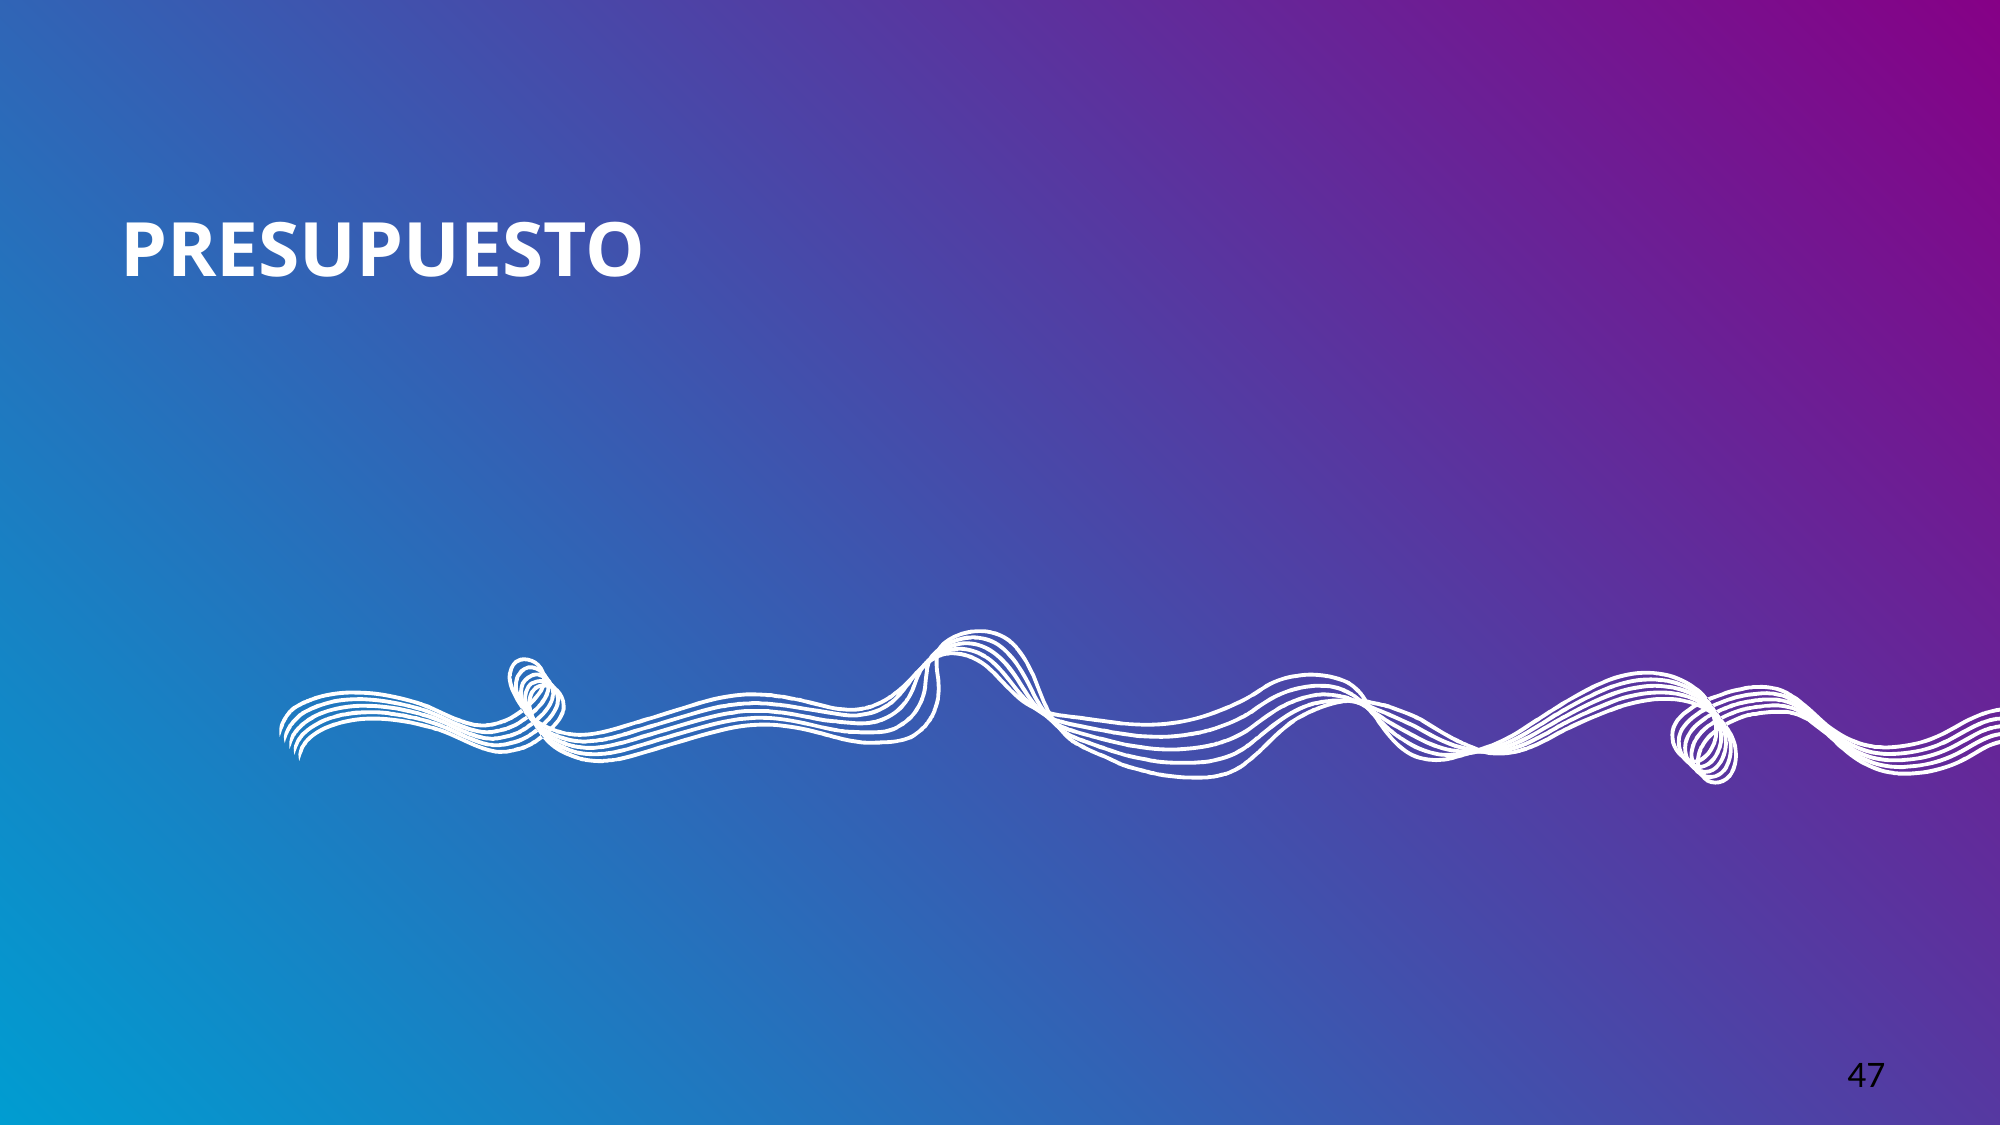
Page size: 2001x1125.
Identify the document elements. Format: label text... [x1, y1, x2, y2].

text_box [279, 629, 2000, 787]
slide_number 47 [1433, 1042, 1900, 1103]
text_box [0, 0, 2000, 1125]
text_box PRESUPUESTO [105, 204, 670, 443]
